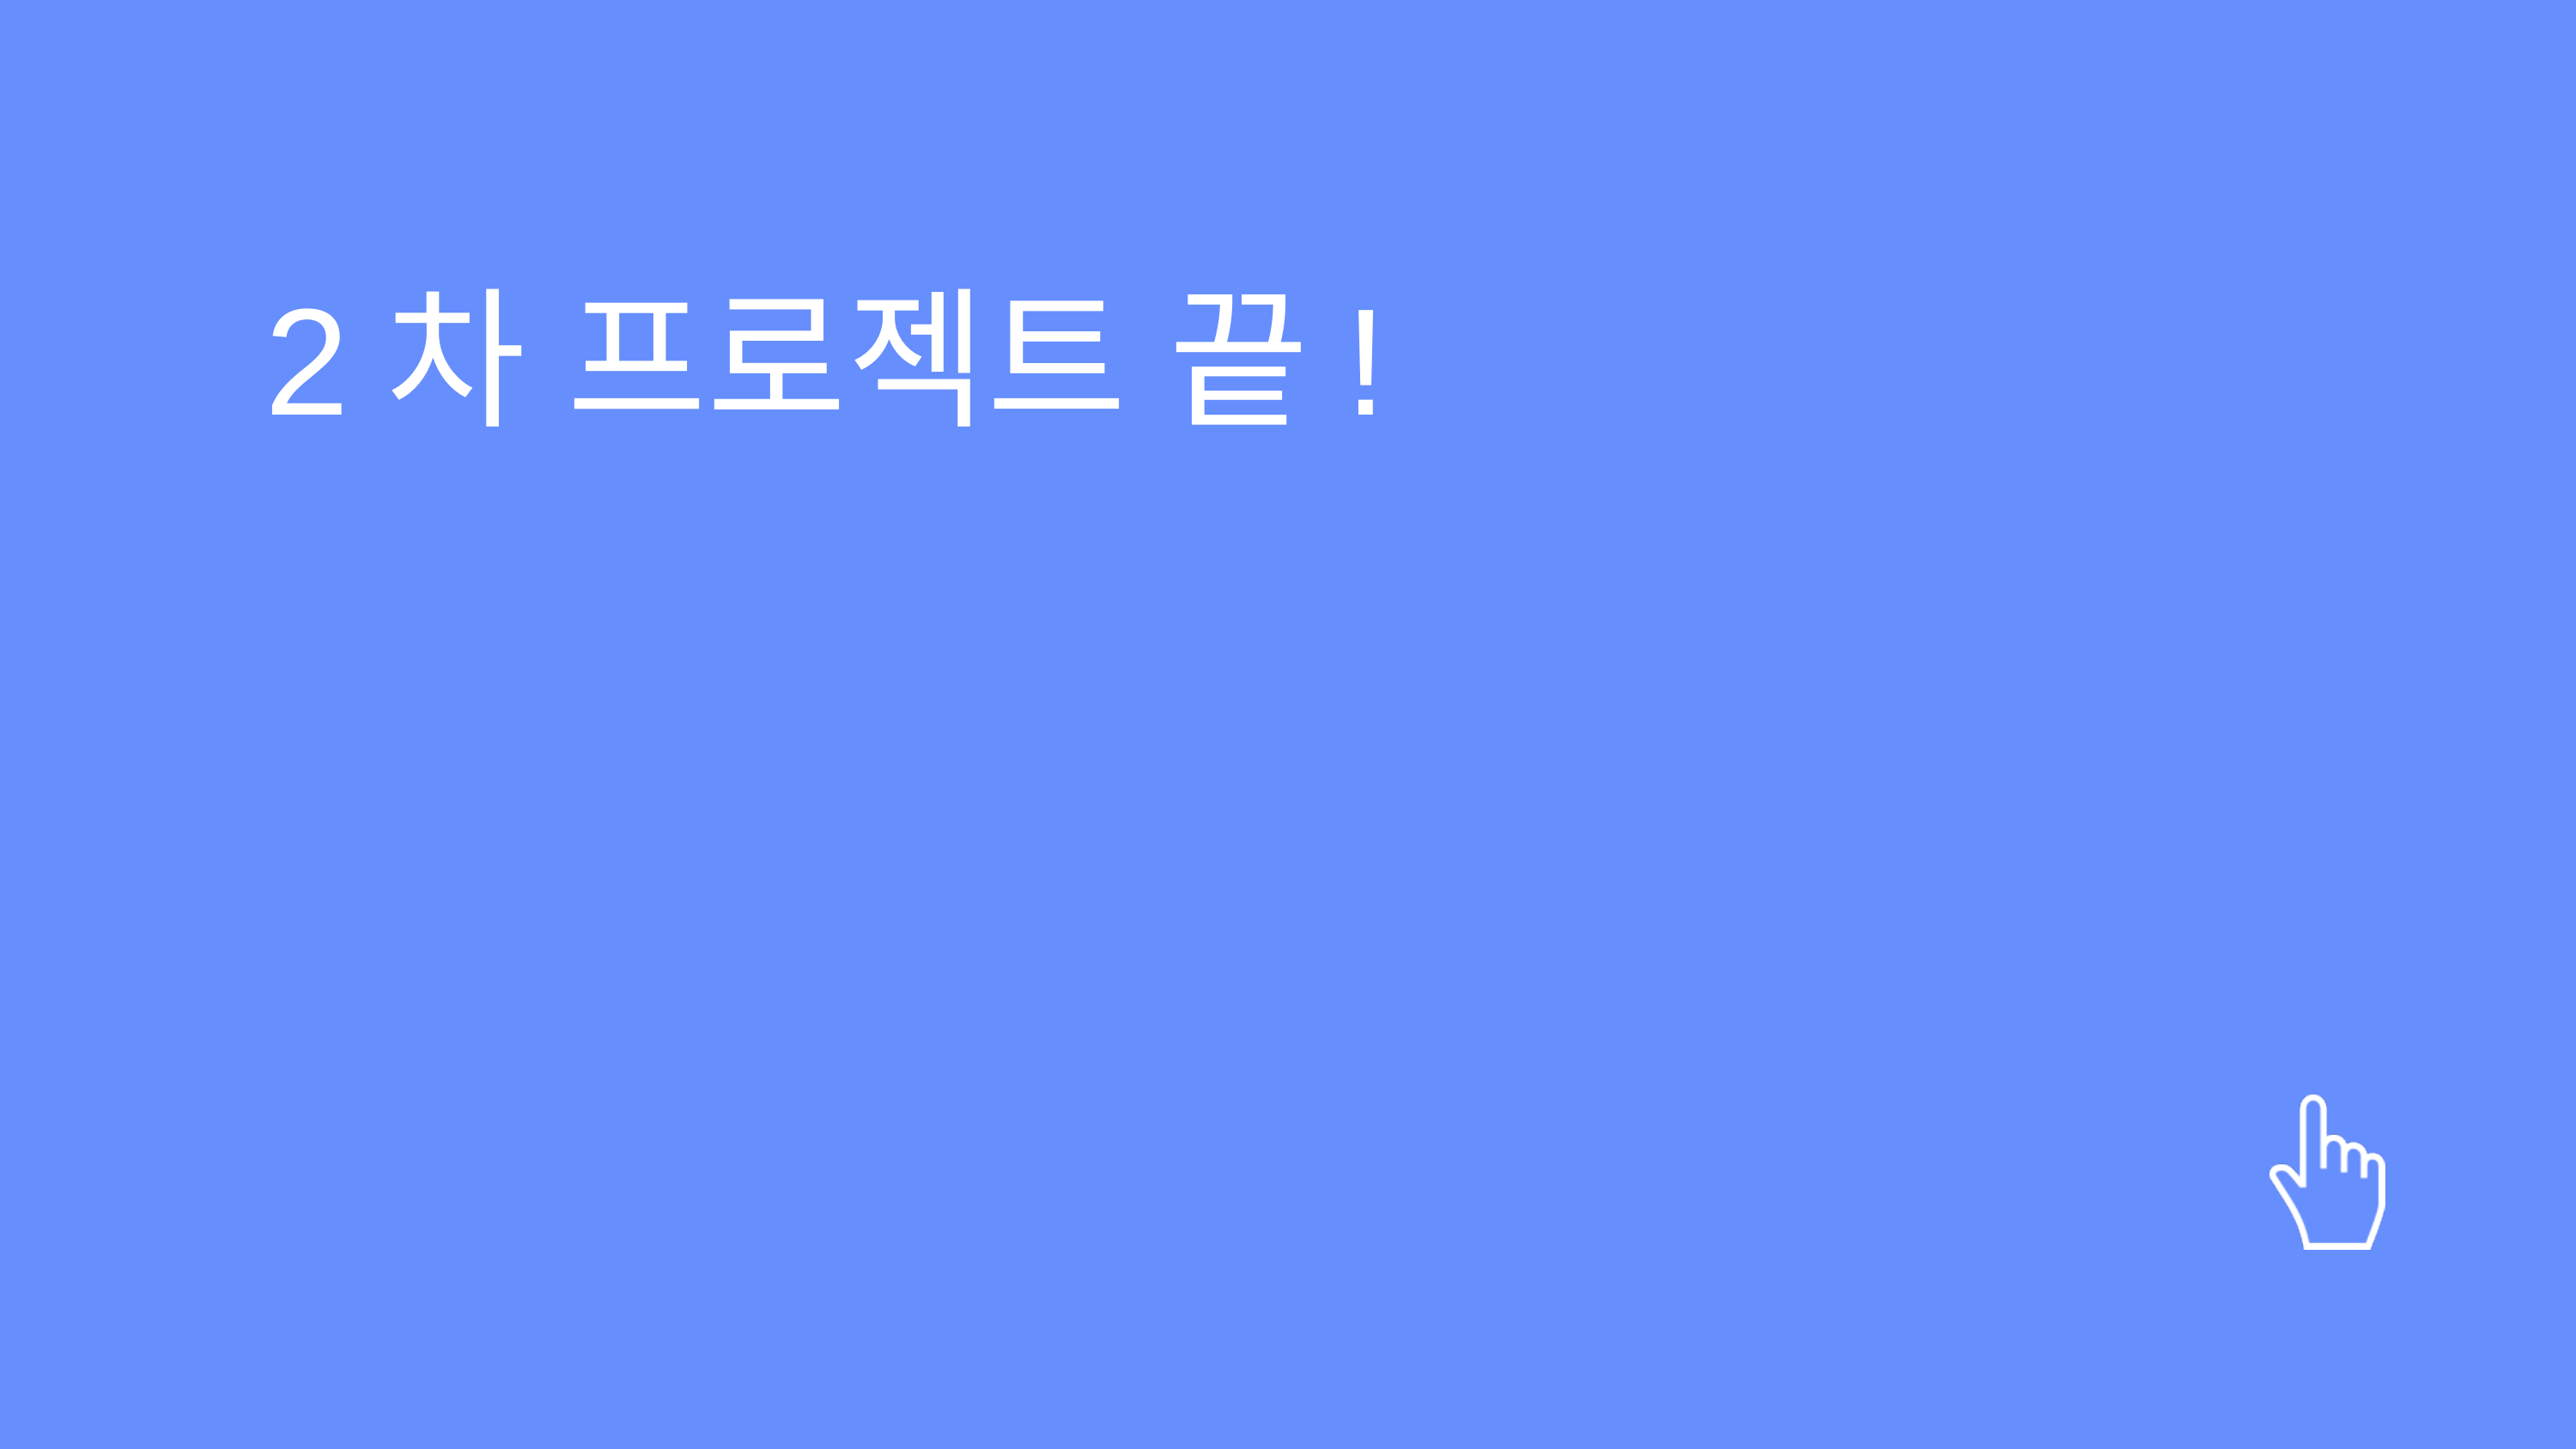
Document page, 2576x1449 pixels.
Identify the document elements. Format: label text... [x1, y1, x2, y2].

picture [2269, 1094, 2386, 1251]
text_box 2차 프로젝트 끝! [252, 256, 1428, 452]
